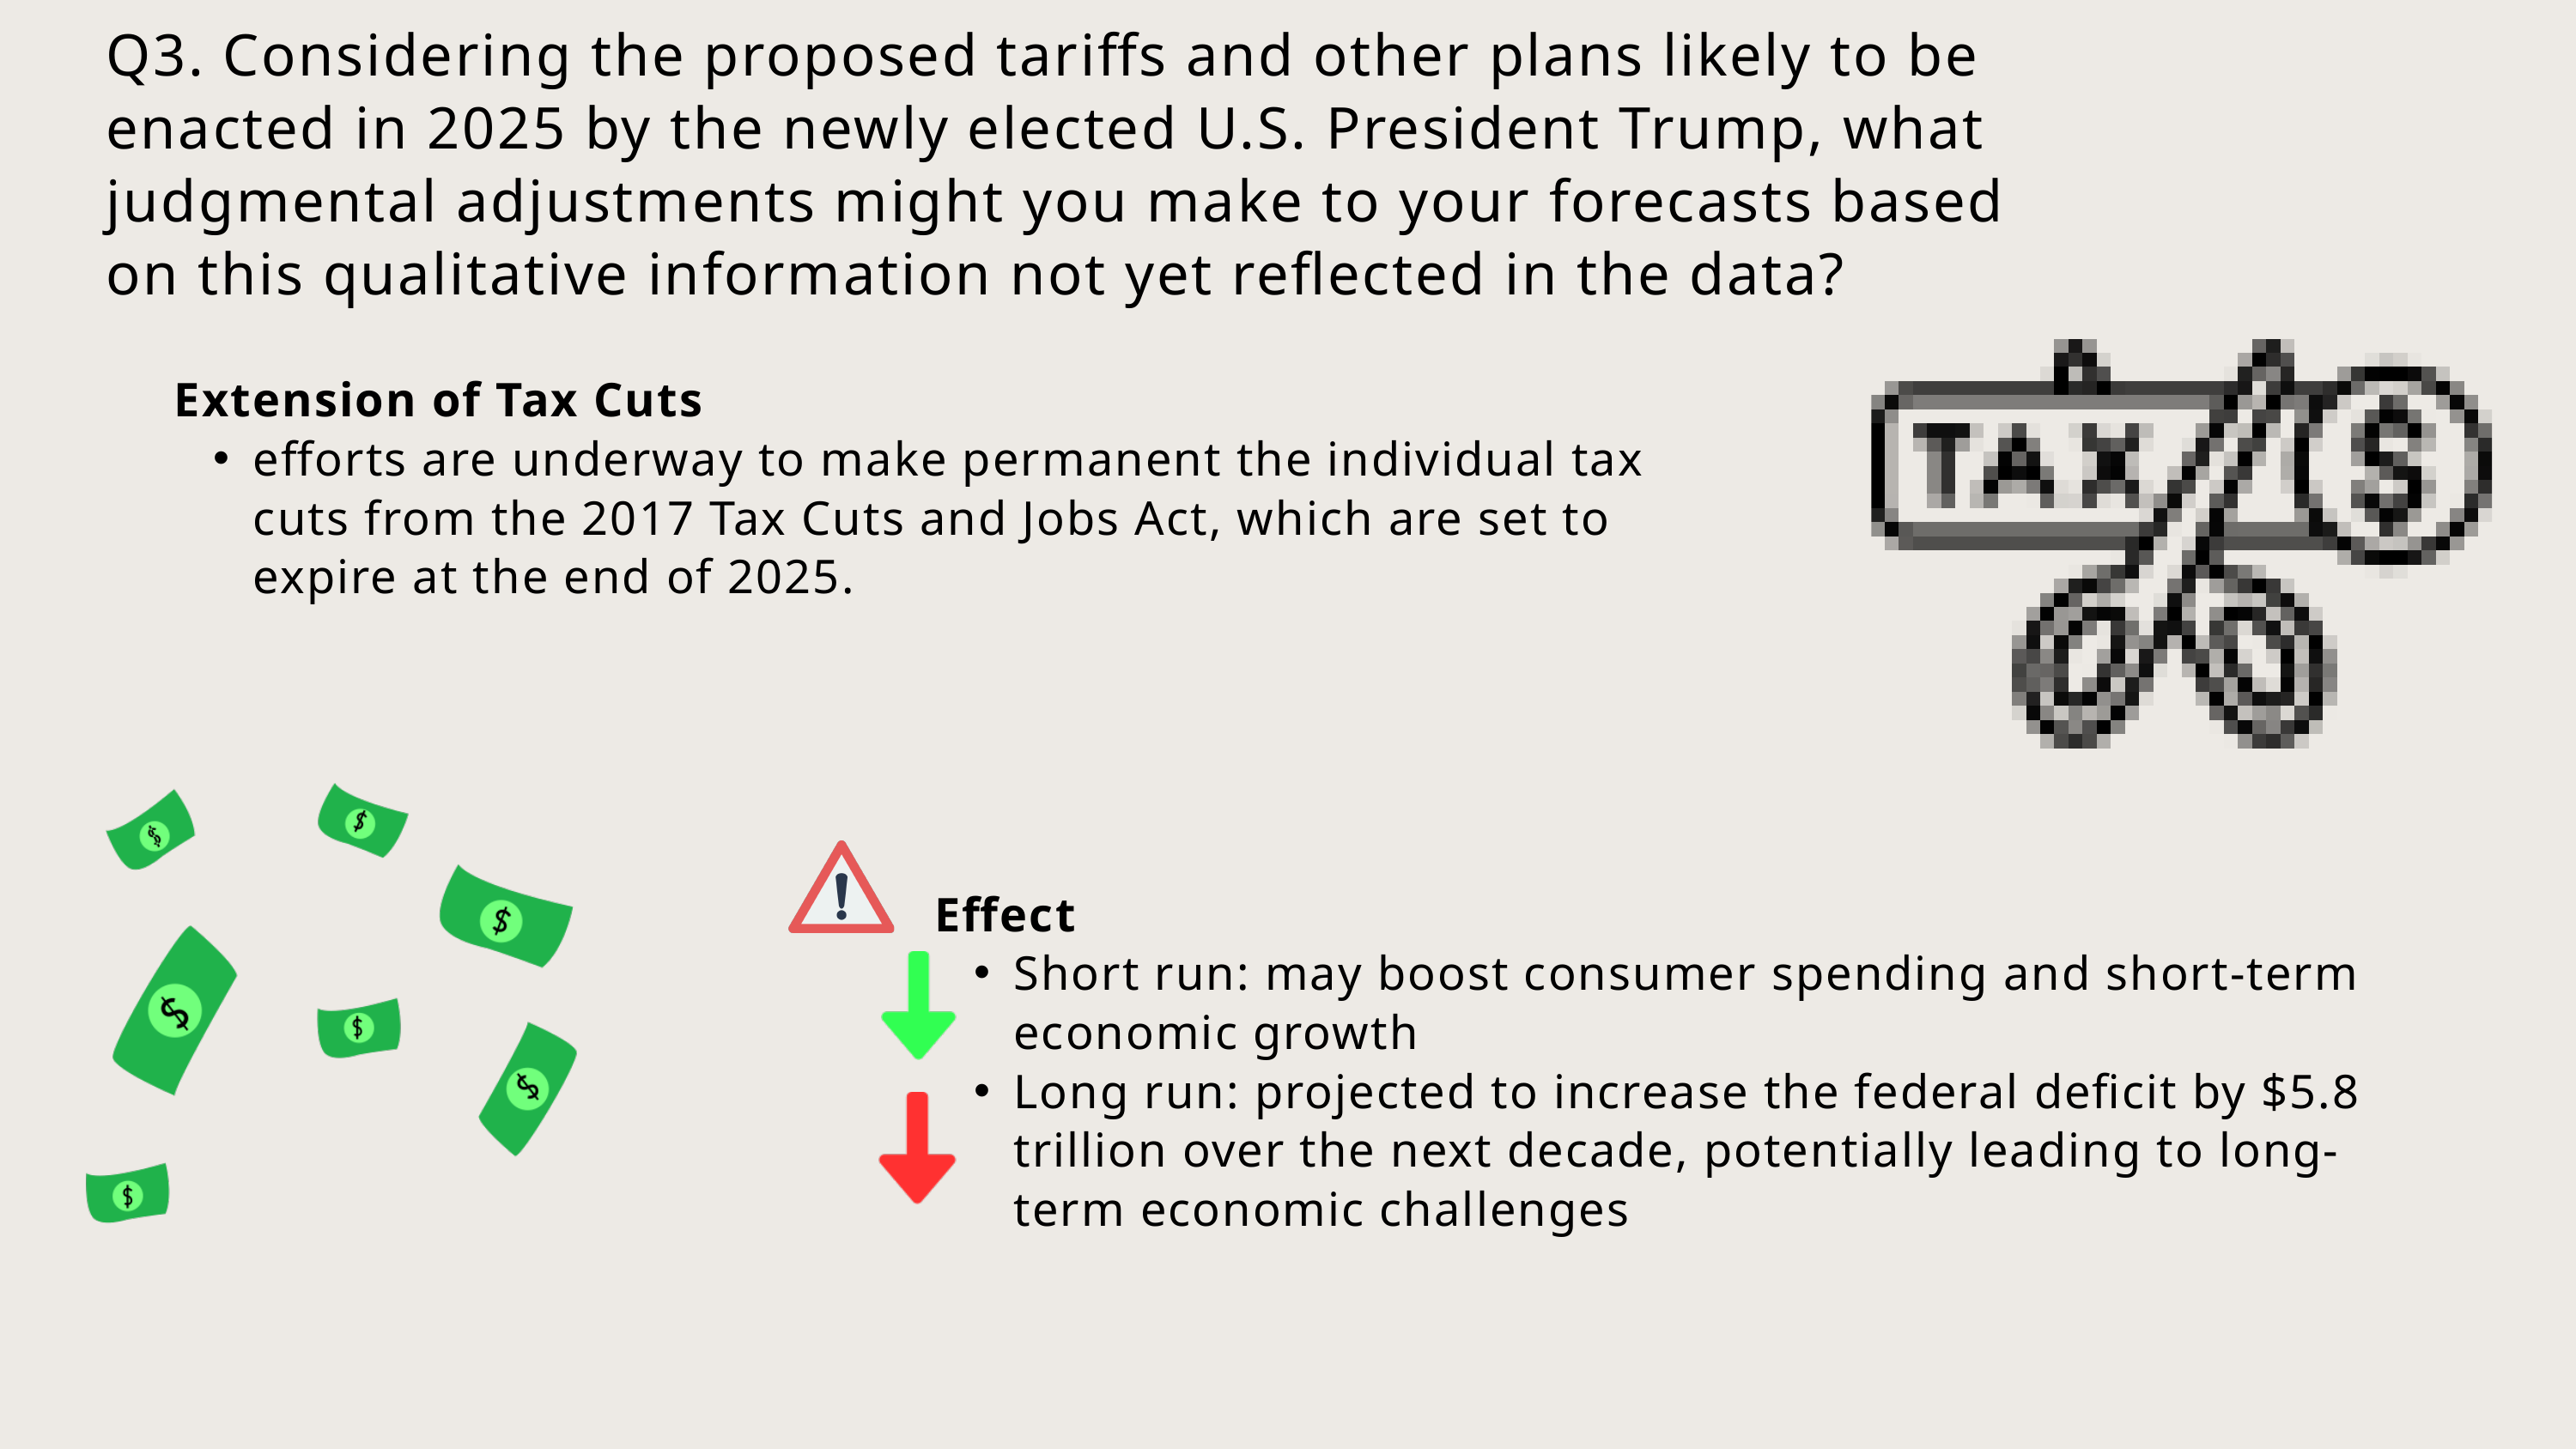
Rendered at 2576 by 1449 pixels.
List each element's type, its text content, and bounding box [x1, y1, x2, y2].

text_box Effect Short run: may boost consumer spending and short-term economic growth Long run: projected to increase the federal deficit by $5.8 trillion over the next decade, potentially leading to long-term economic challenges [934, 881, 2392, 1414]
text_box [1871, 339, 2493, 749]
text_box [878, 1092, 957, 1204]
text_box Q3. Considering the proposed tariffs and other plans likely to be enacted in 2025 by the newly elected U.S. President Trump, what judgmental adjustments might you make to your forecasts based on this qualitative information not yet reflected in the data? [106, 14, 2033, 306]
text_box [788, 840, 895, 933]
text_box Extension of Tax Cuts efforts are underway to make permanent the individual tax cuts from the 2017 Tax Cuts and Jobs Act, which are set to expire at the end of 2025. [173, 367, 1710, 603]
text_box [84, 783, 580, 1228]
text_box [880, 951, 957, 1060]
